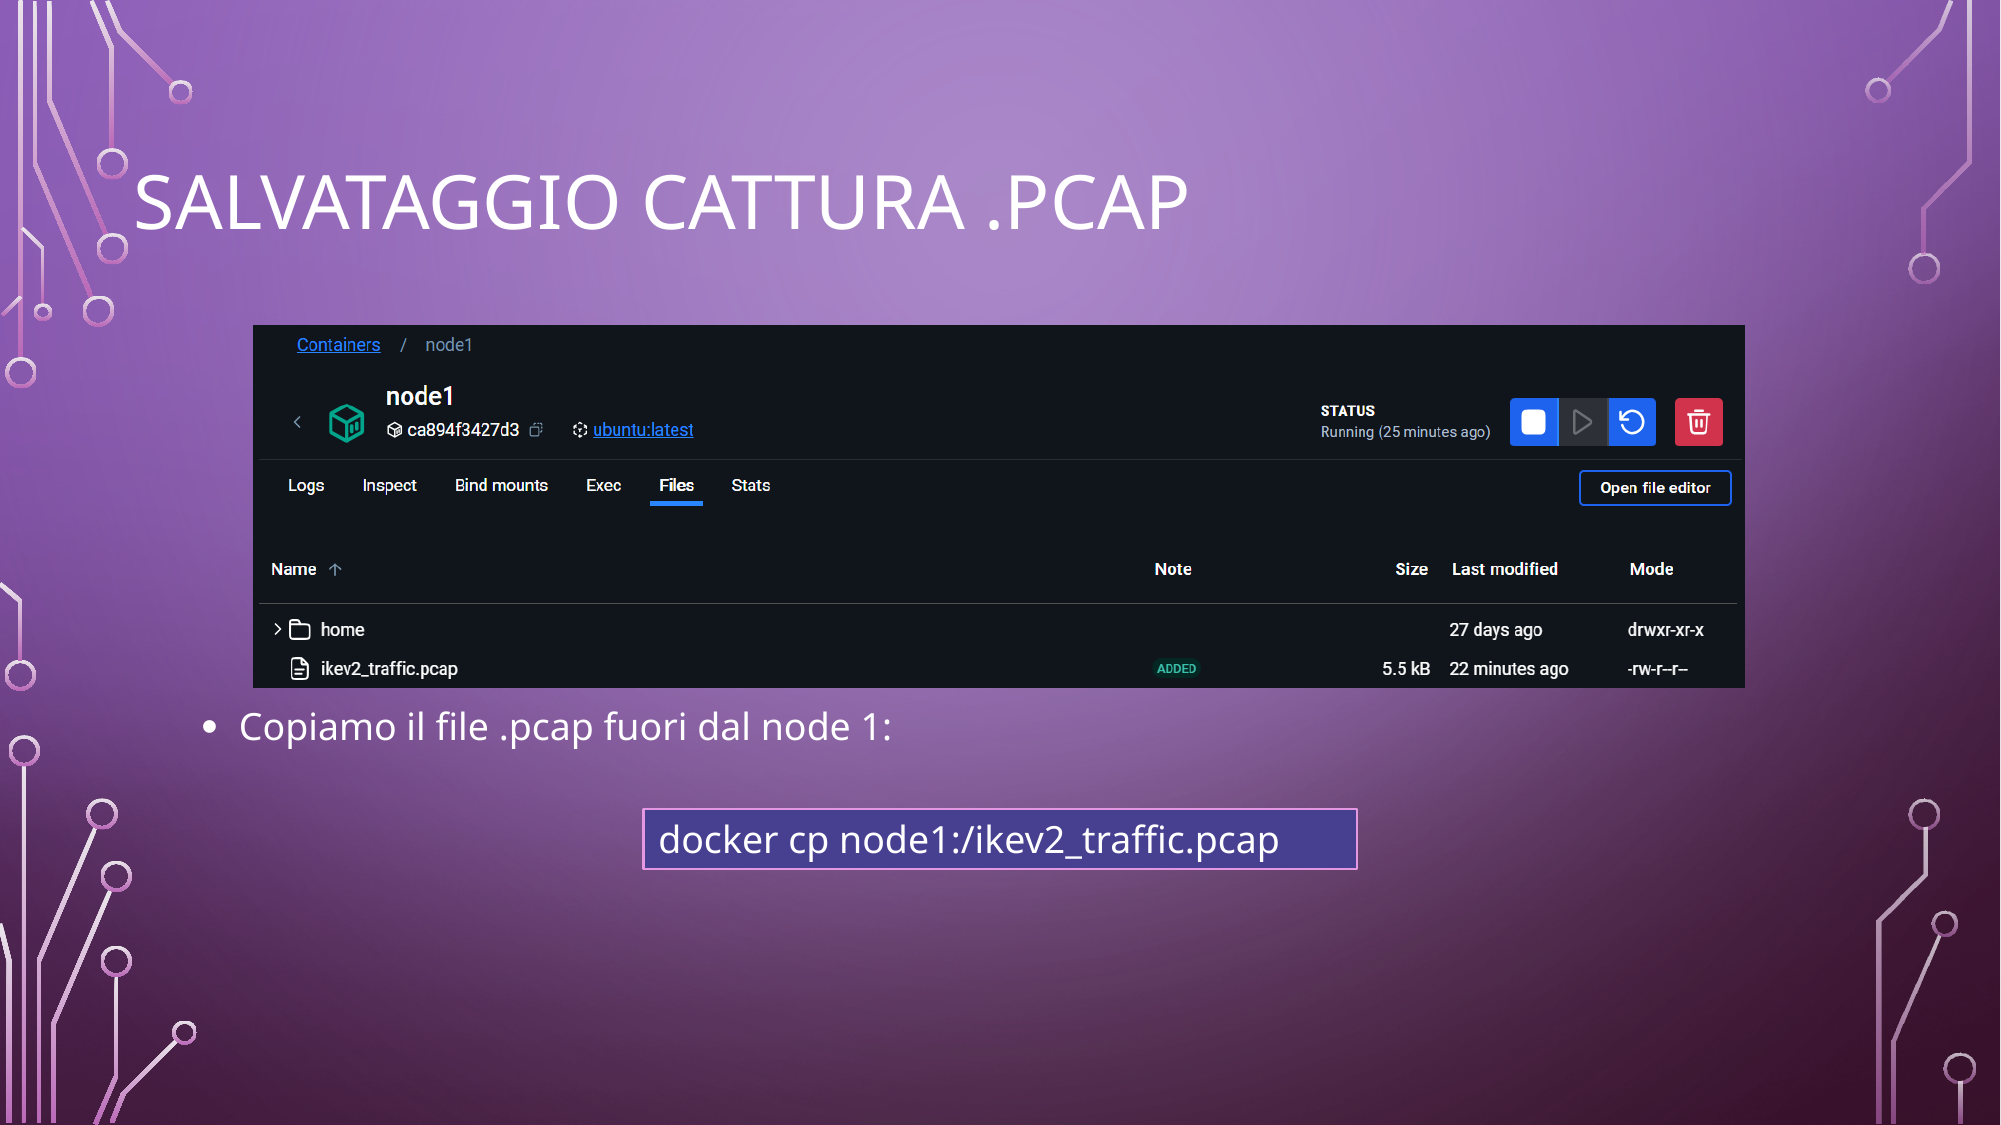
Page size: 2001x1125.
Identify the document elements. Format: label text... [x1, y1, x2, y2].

picture [253, 325, 1746, 689]
text_box docker cp node1:/ikev2_traffic.pcap [642, 808, 1358, 870]
title SALVATAGGIO CATTURA .PCAP [118, 83, 1744, 327]
list Copiamo il file .pcap fuori dal node 1: [186, 686, 1812, 782]
